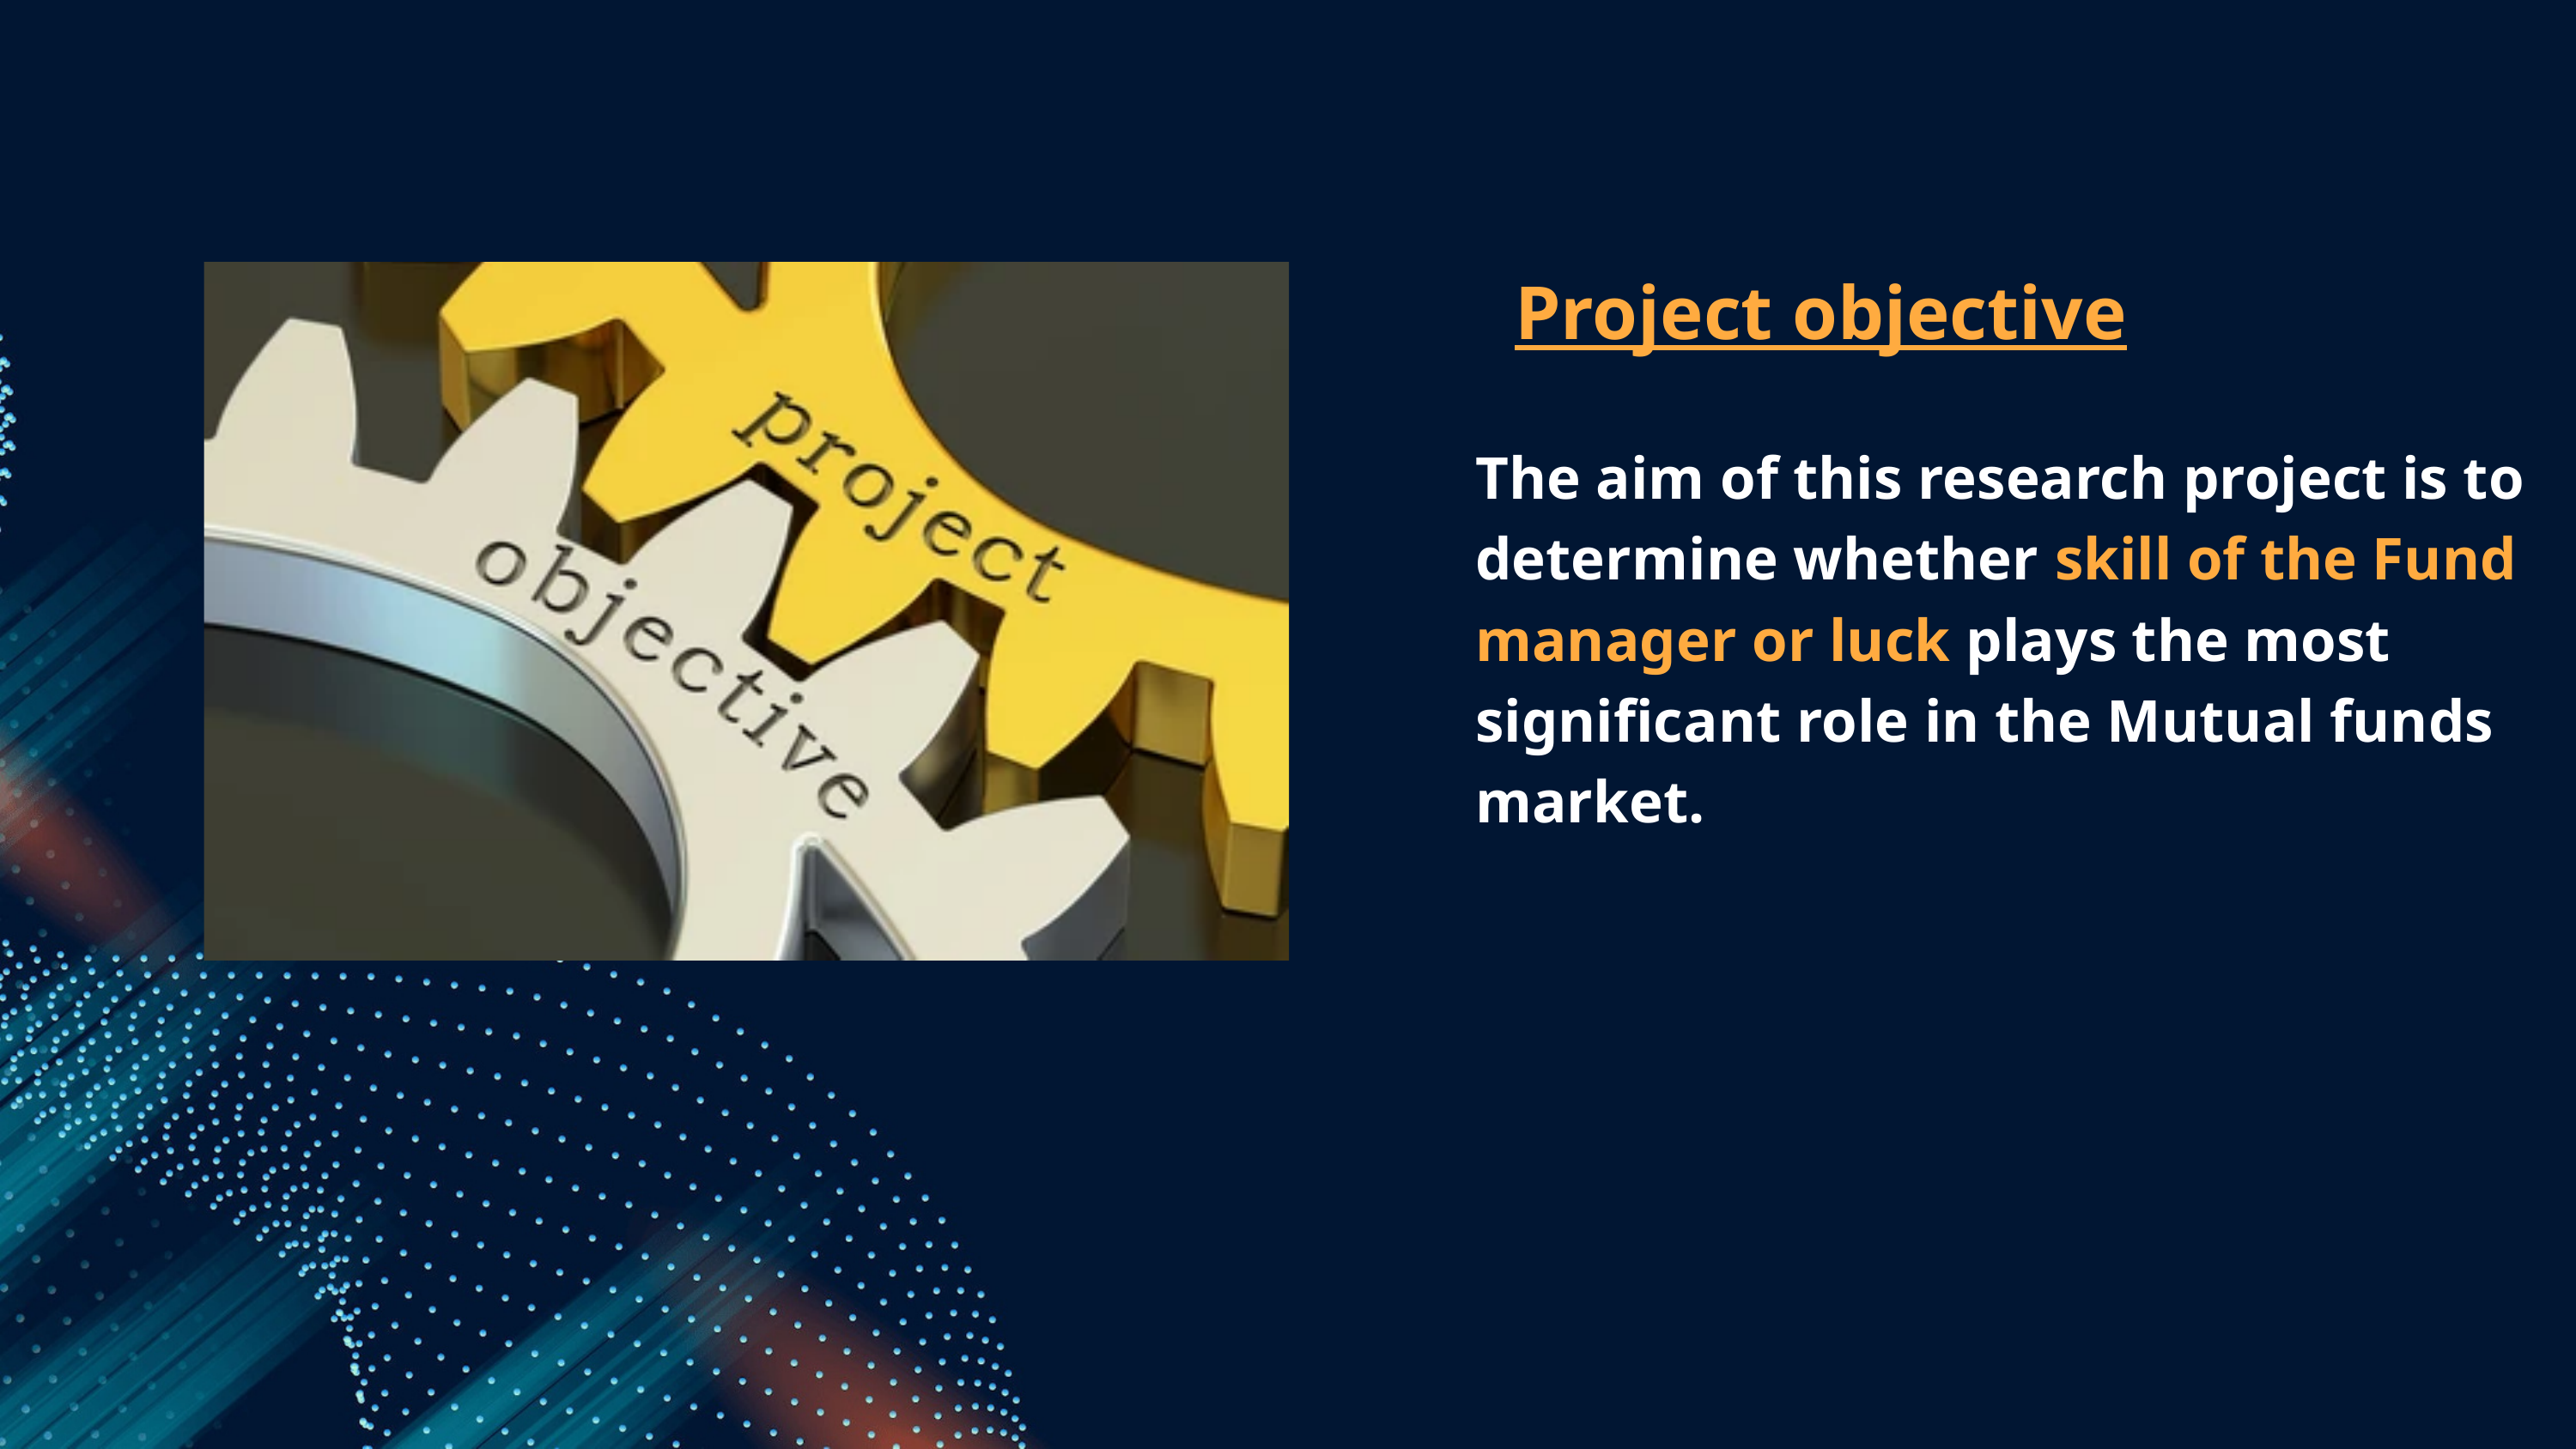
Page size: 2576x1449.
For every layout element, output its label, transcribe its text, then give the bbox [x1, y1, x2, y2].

text_box [204, 262, 1290, 961]
text_box [0, 0, 2576, 1449]
text_box The aim of this research project is to determine whether skill of the Fund manager or luck plays the most significant role in the Mutual funds market. [1475, 429, 2537, 835]
text_box Project objective [1448, 251, 2194, 355]
